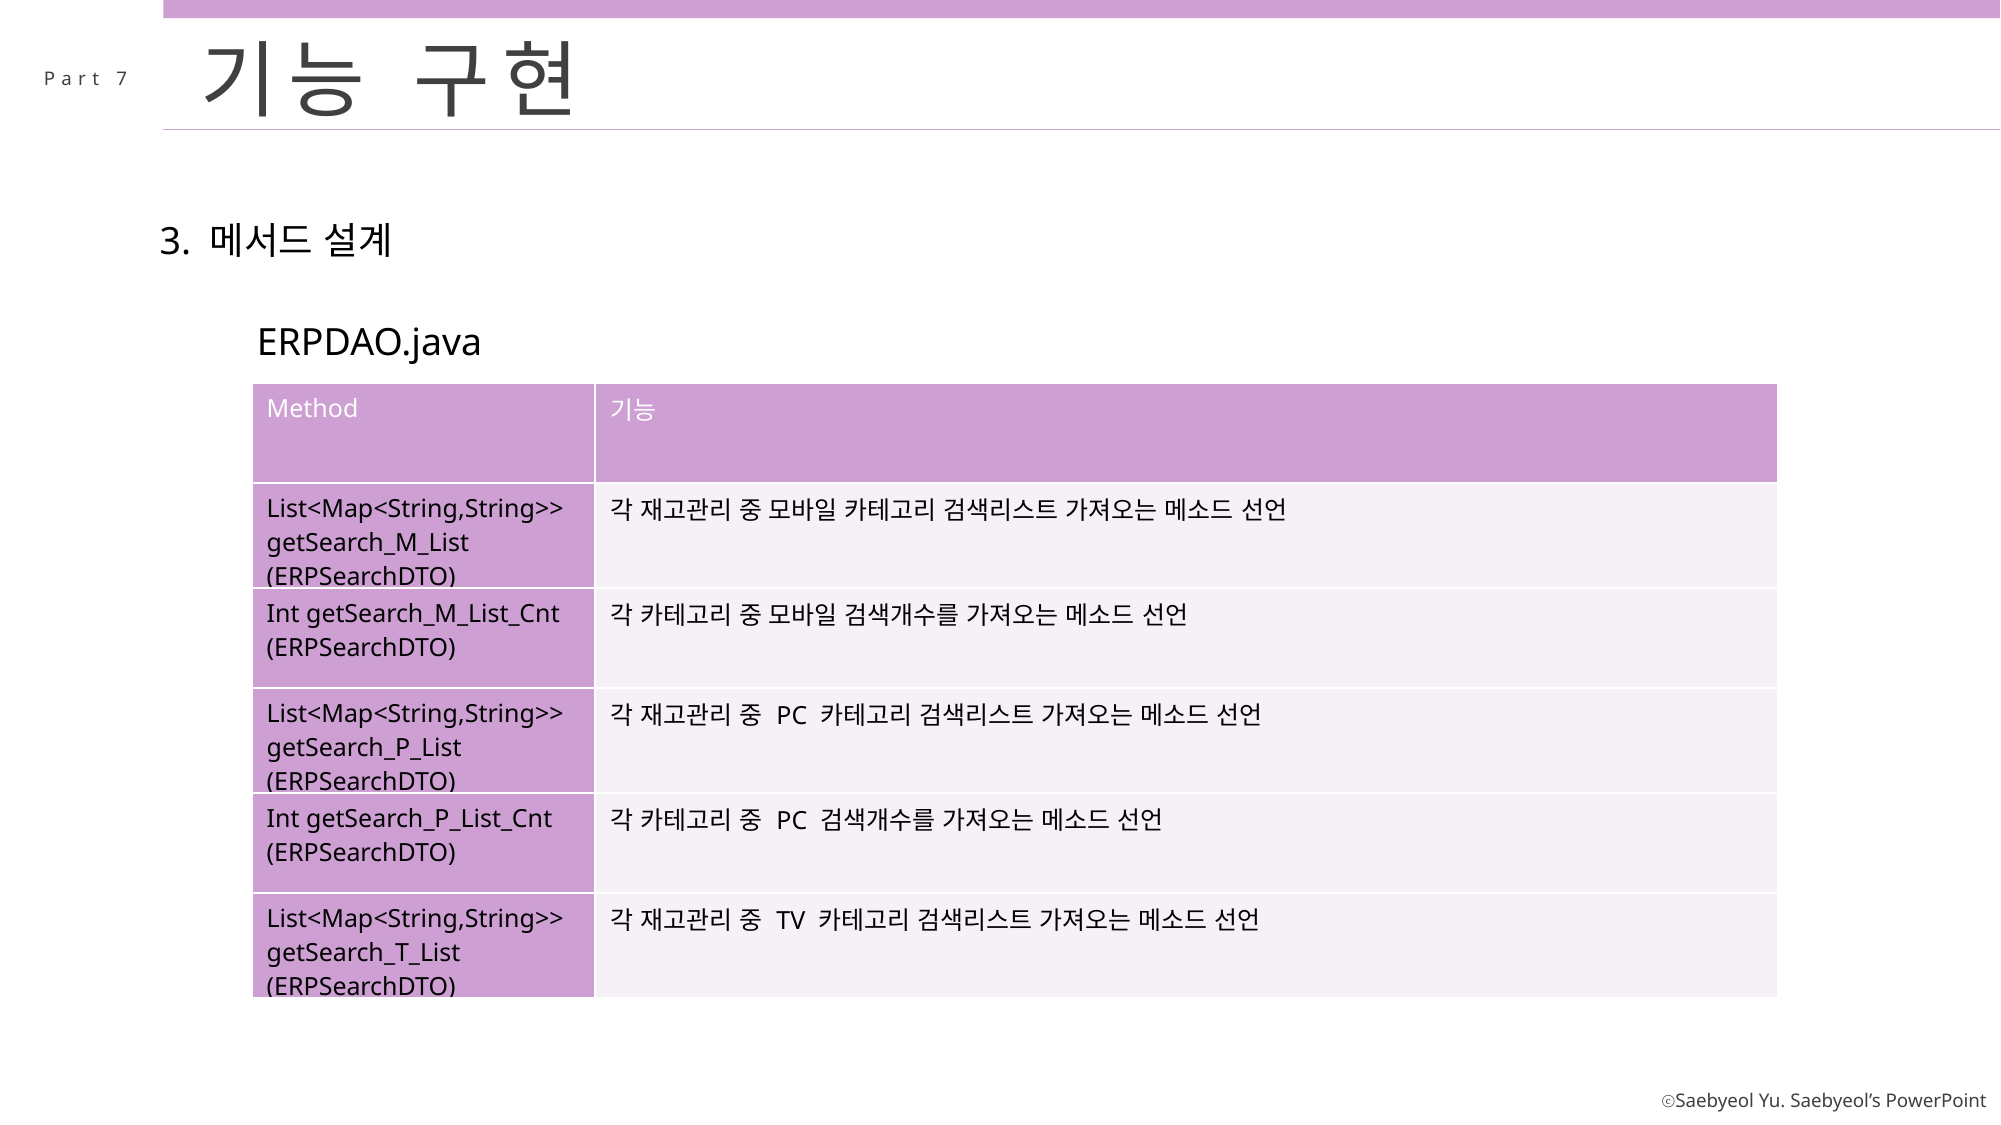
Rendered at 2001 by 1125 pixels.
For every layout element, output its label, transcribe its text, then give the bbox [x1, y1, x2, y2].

table_header 기능 [596, 384, 1777, 482]
table_cell Int getSearch_M_List_Cnt (ERPSearchDTO) [253, 589, 594, 687]
table_cell 각 재고관리 중 모바일 카테고리 검색리스트 가져오는 메소드 선언 [596, 484, 1777, 587]
table_cell 각 재고관리 중 TV 카테고리 검색리스트 가져오는 메소드 선언 [596, 894, 1777, 997]
table_cell List<Map<String,String>> getSearch_M_List (ERPSearchDTO) [253, 484, 594, 587]
table_cell Int getSearch_P_List_Cnt (ERPSearchDTO) [253, 794, 594, 892]
table_cell 각 카테고리 중 모바일 검색개수를 가져오는 메소드 선언 [596, 589, 1777, 687]
table_header Method [253, 384, 594, 482]
table_cell 각 재고관리 중 PC 카테고리 검색리스트 가져오는 메소드 선언 [596, 689, 1777, 792]
table_cell List<Map<String,String>> getSearch_P_List (ERPSearchDTO) [253, 689, 594, 792]
text_box 3. 메서드 설계 [144, 209, 603, 270]
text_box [26, 0, 2000, 136]
table_cell 각 카테고리 중 PC 검색개수를 가져오는 메소드 선언 [596, 794, 1777, 892]
text_box ERPDAO.java [242, 310, 701, 371]
table_cell List<Map<String,String>> getSearch_T_List (ERPSearchDTO) [253, 894, 594, 997]
